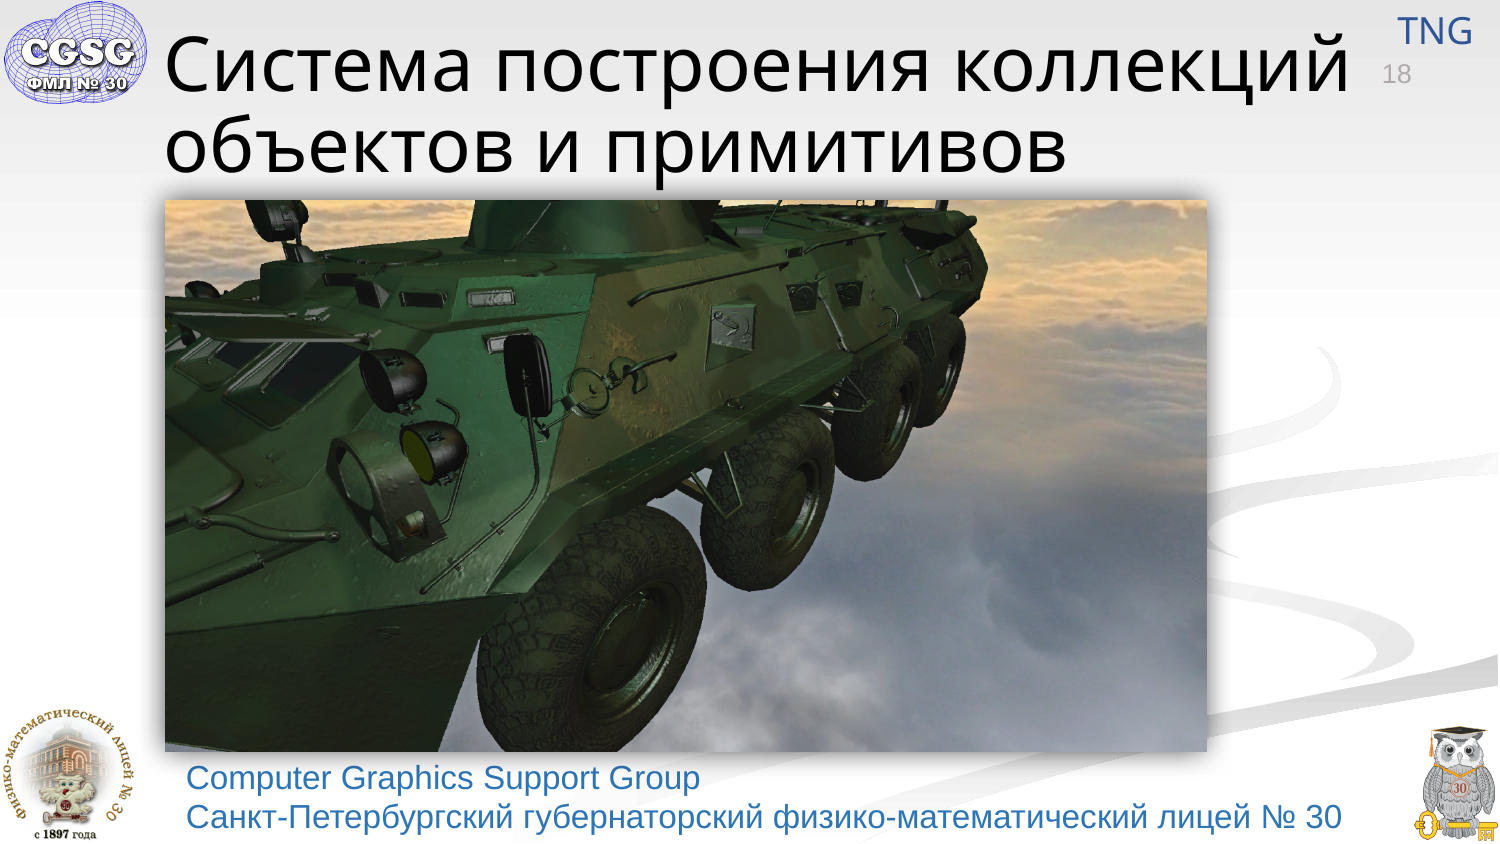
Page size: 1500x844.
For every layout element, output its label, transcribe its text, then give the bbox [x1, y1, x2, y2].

picture [165, 200, 1207, 752]
picture [4, 1, 147, 104]
picture [1414, 726, 1498, 841]
picture [0, 686, 156, 844]
title Система построения коллекций объектов и примитивов [149, 8, 1397, 207]
